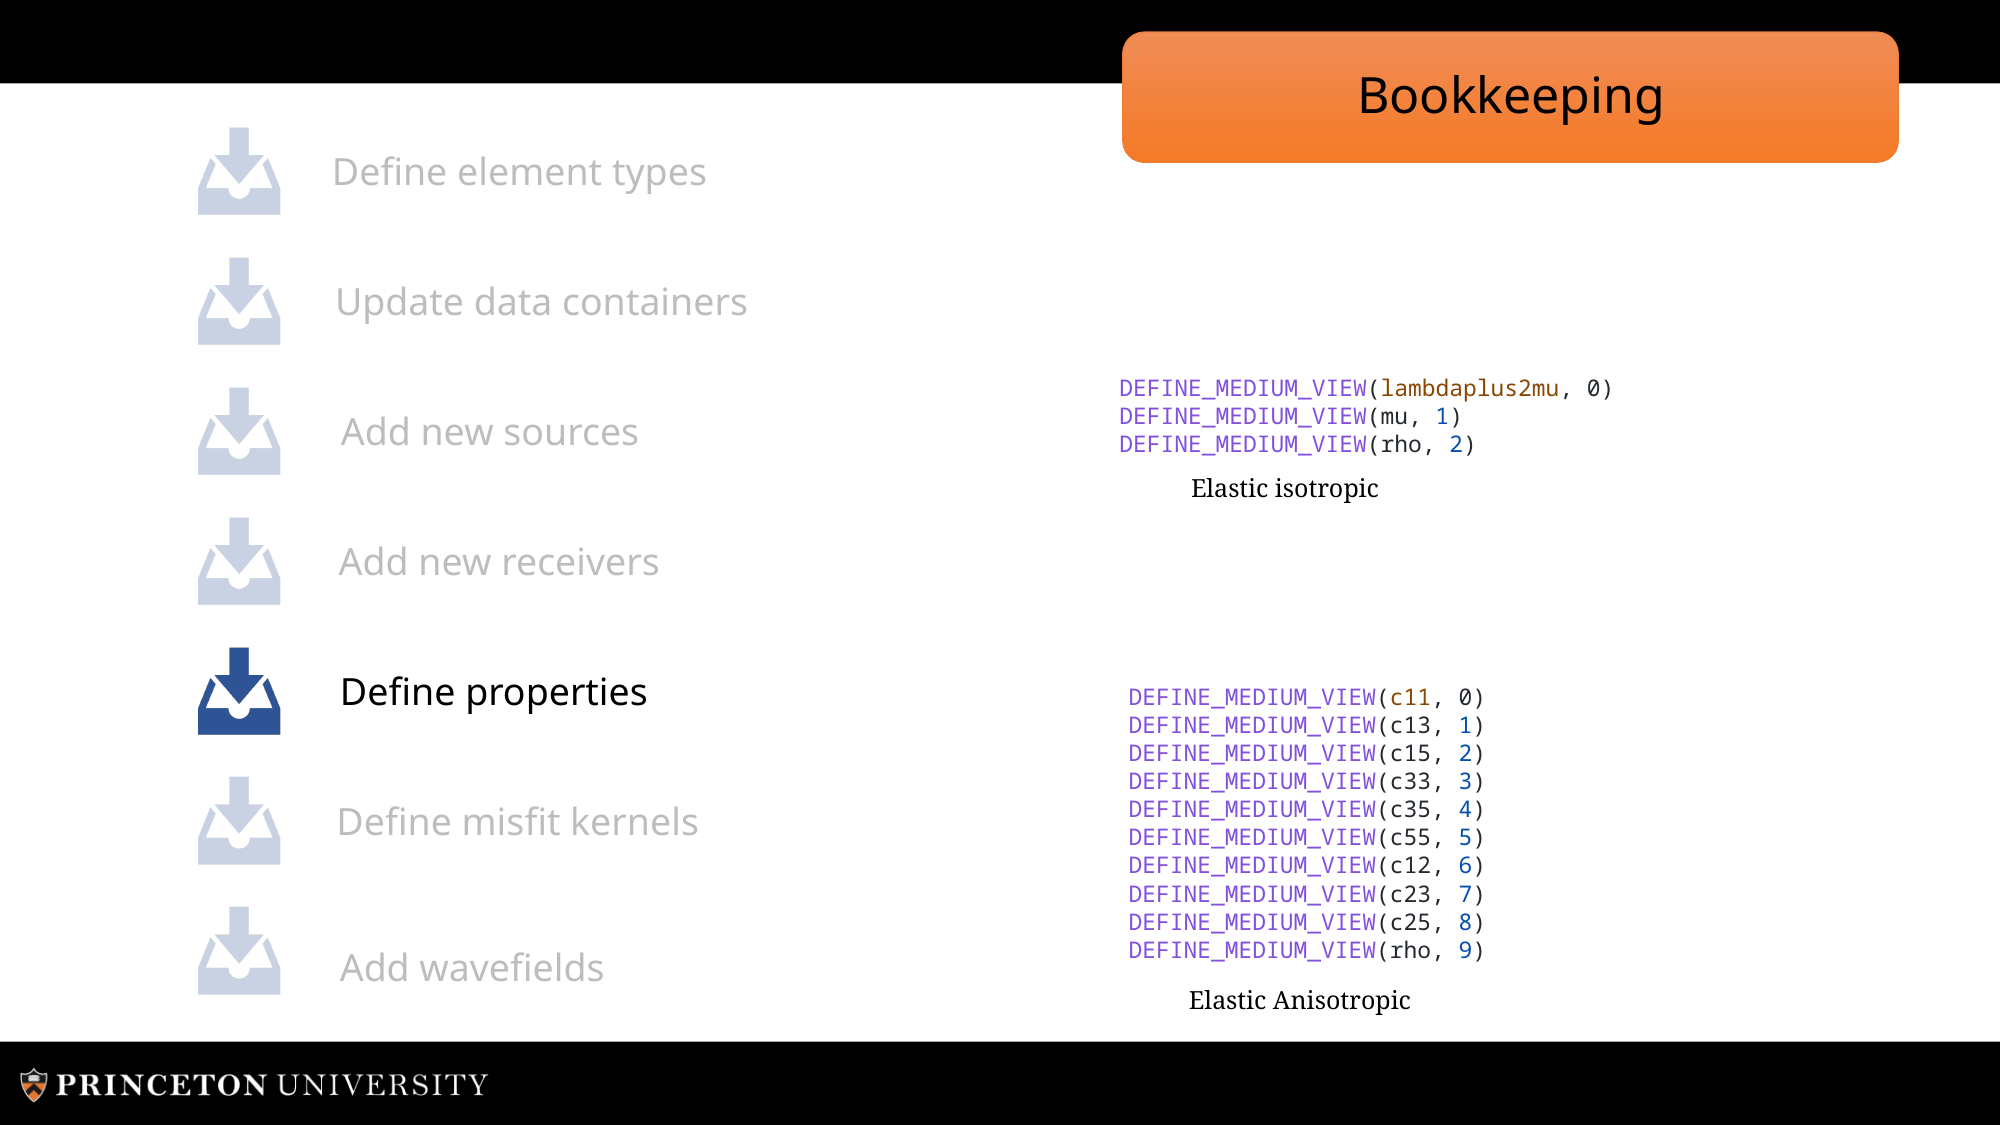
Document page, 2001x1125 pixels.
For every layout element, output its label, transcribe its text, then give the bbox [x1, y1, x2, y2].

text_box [181, 892, 617, 1009]
text_box [180, 762, 750, 998]
text_box DEFINE_MEDIUM_VIEW(c11, 0) DEFINE_MEDIUM_VIEW(c13, 1) DEFINE_MEDIUM_VIEW(c15, 2) DEFINE_MEDIUM_VIEW(c33, 3) DEFINE_MEDIUM_VIEW(c35, 4) DEFINE_MEDIUM_VIEW(c55, 5) DEFINE_MEDIUM_VIEW(c12, 6) DEFINE_MEDIUM_VIEW(c23, 7) DEFINE_MEDIUM_VIEW(c25, 8) DEFINE_MEDIUM_VIEW(rho, 9) [1113, 674, 1672, 971]
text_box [181, 113, 712, 229]
text_box [180, 112, 750, 629]
text_box Elastic isotropic [1176, 465, 1394, 511]
title Bookkeeping [1124, 31, 1899, 163]
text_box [181, 373, 653, 489]
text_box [181, 633, 661, 749]
text_box DEFINE_MEDIUM_VIEW(lambdaplus2mu, 0) DEFINE_MEDIUM_VIEW(mu, 1) DEFINE_MEDIUM_VIEW(rho, 2) [1104, 365, 1695, 465]
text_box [181, 503, 671, 619]
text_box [181, 243, 756, 359]
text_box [181, 762, 708, 879]
text_box Elastic Anisotropic [1174, 977, 1426, 1022]
picture [0, 1044, 510, 1124]
